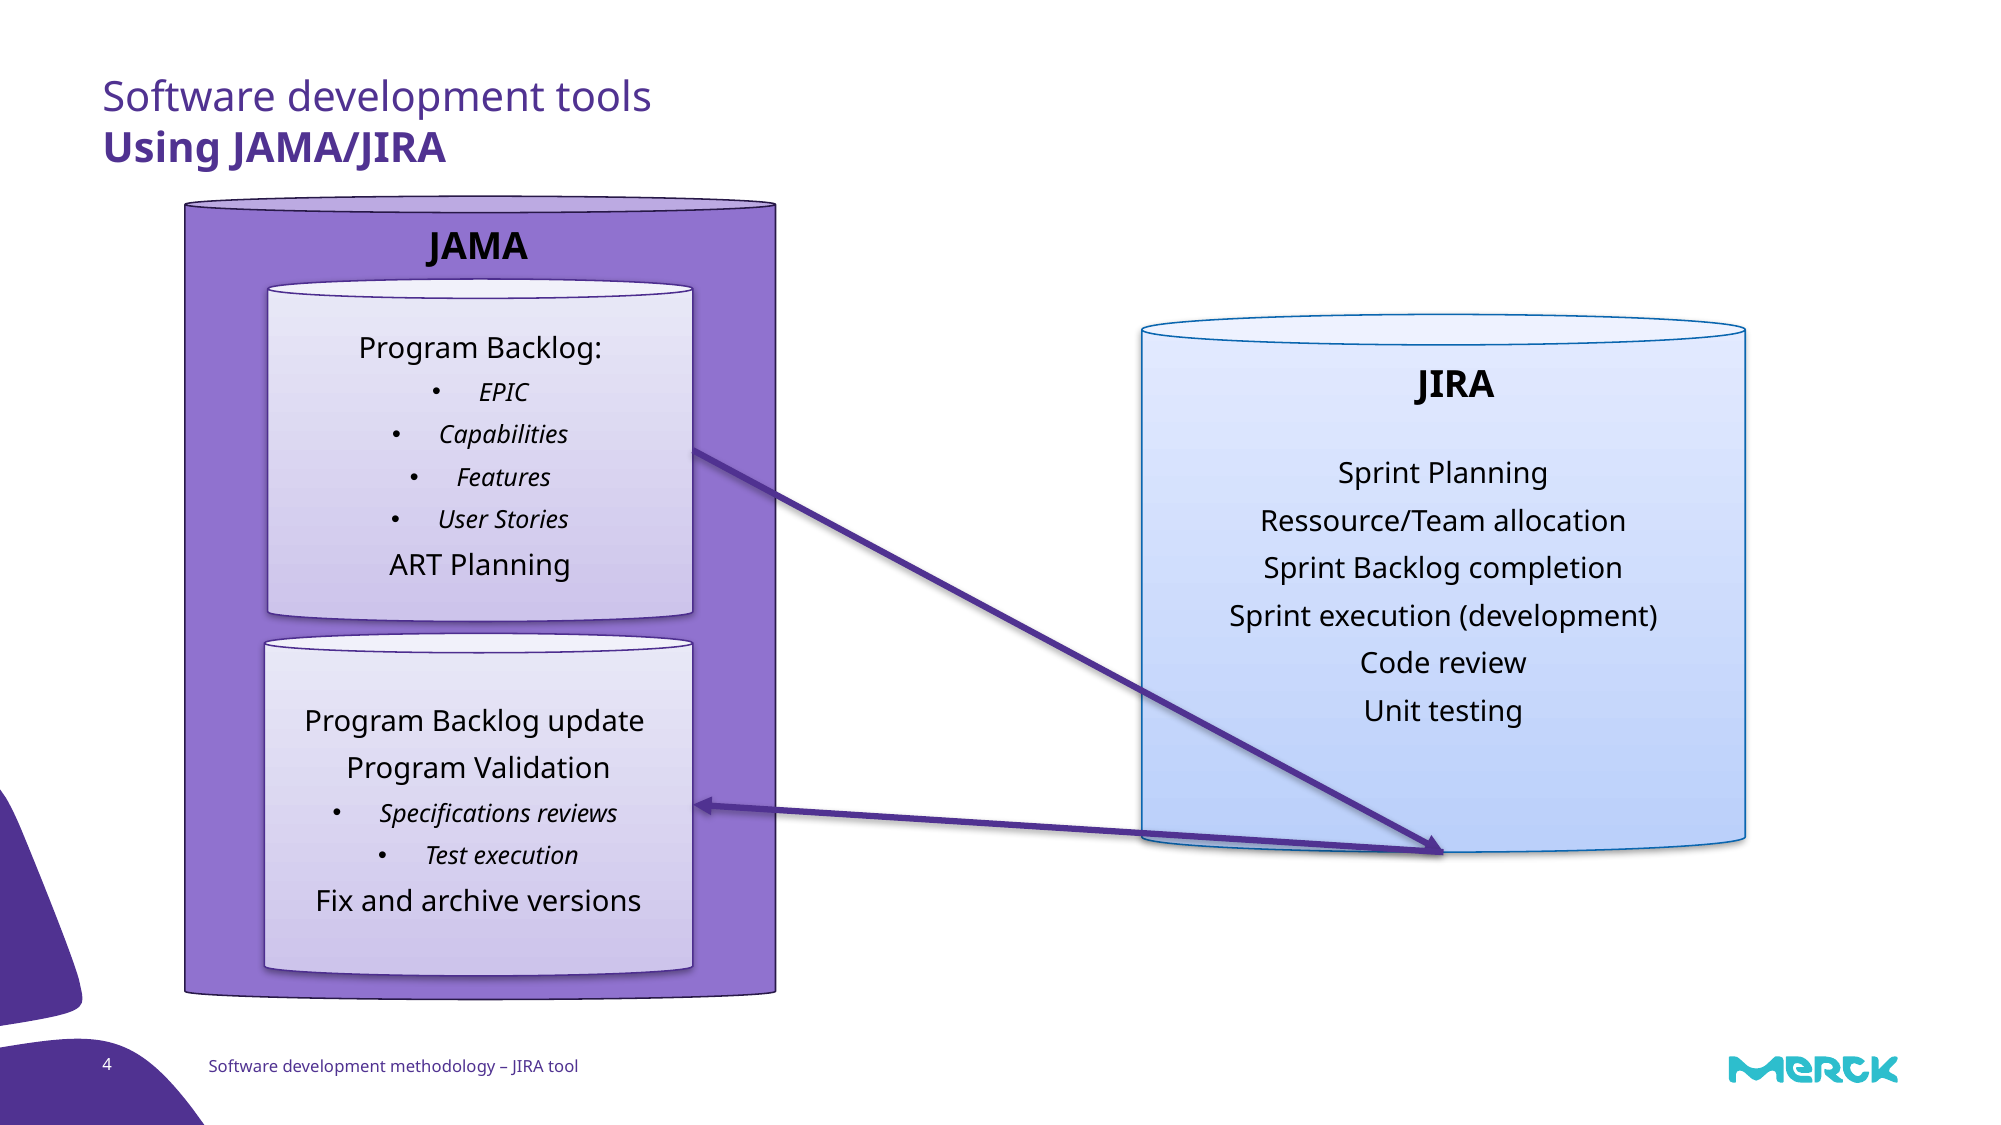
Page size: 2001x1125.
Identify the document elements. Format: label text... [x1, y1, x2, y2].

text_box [692, 450, 1142, 582]
footer Software development methodology – JIRA tool [208, 1046, 1639, 1083]
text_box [692, 583, 1142, 805]
title Using JAMA/JIRA [102, 119, 1898, 174]
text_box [1141, 314, 1746, 853]
slide_number 4 [102, 1046, 208, 1083]
list Software development tools [102, 66, 1898, 119]
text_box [184, 195, 776, 1000]
